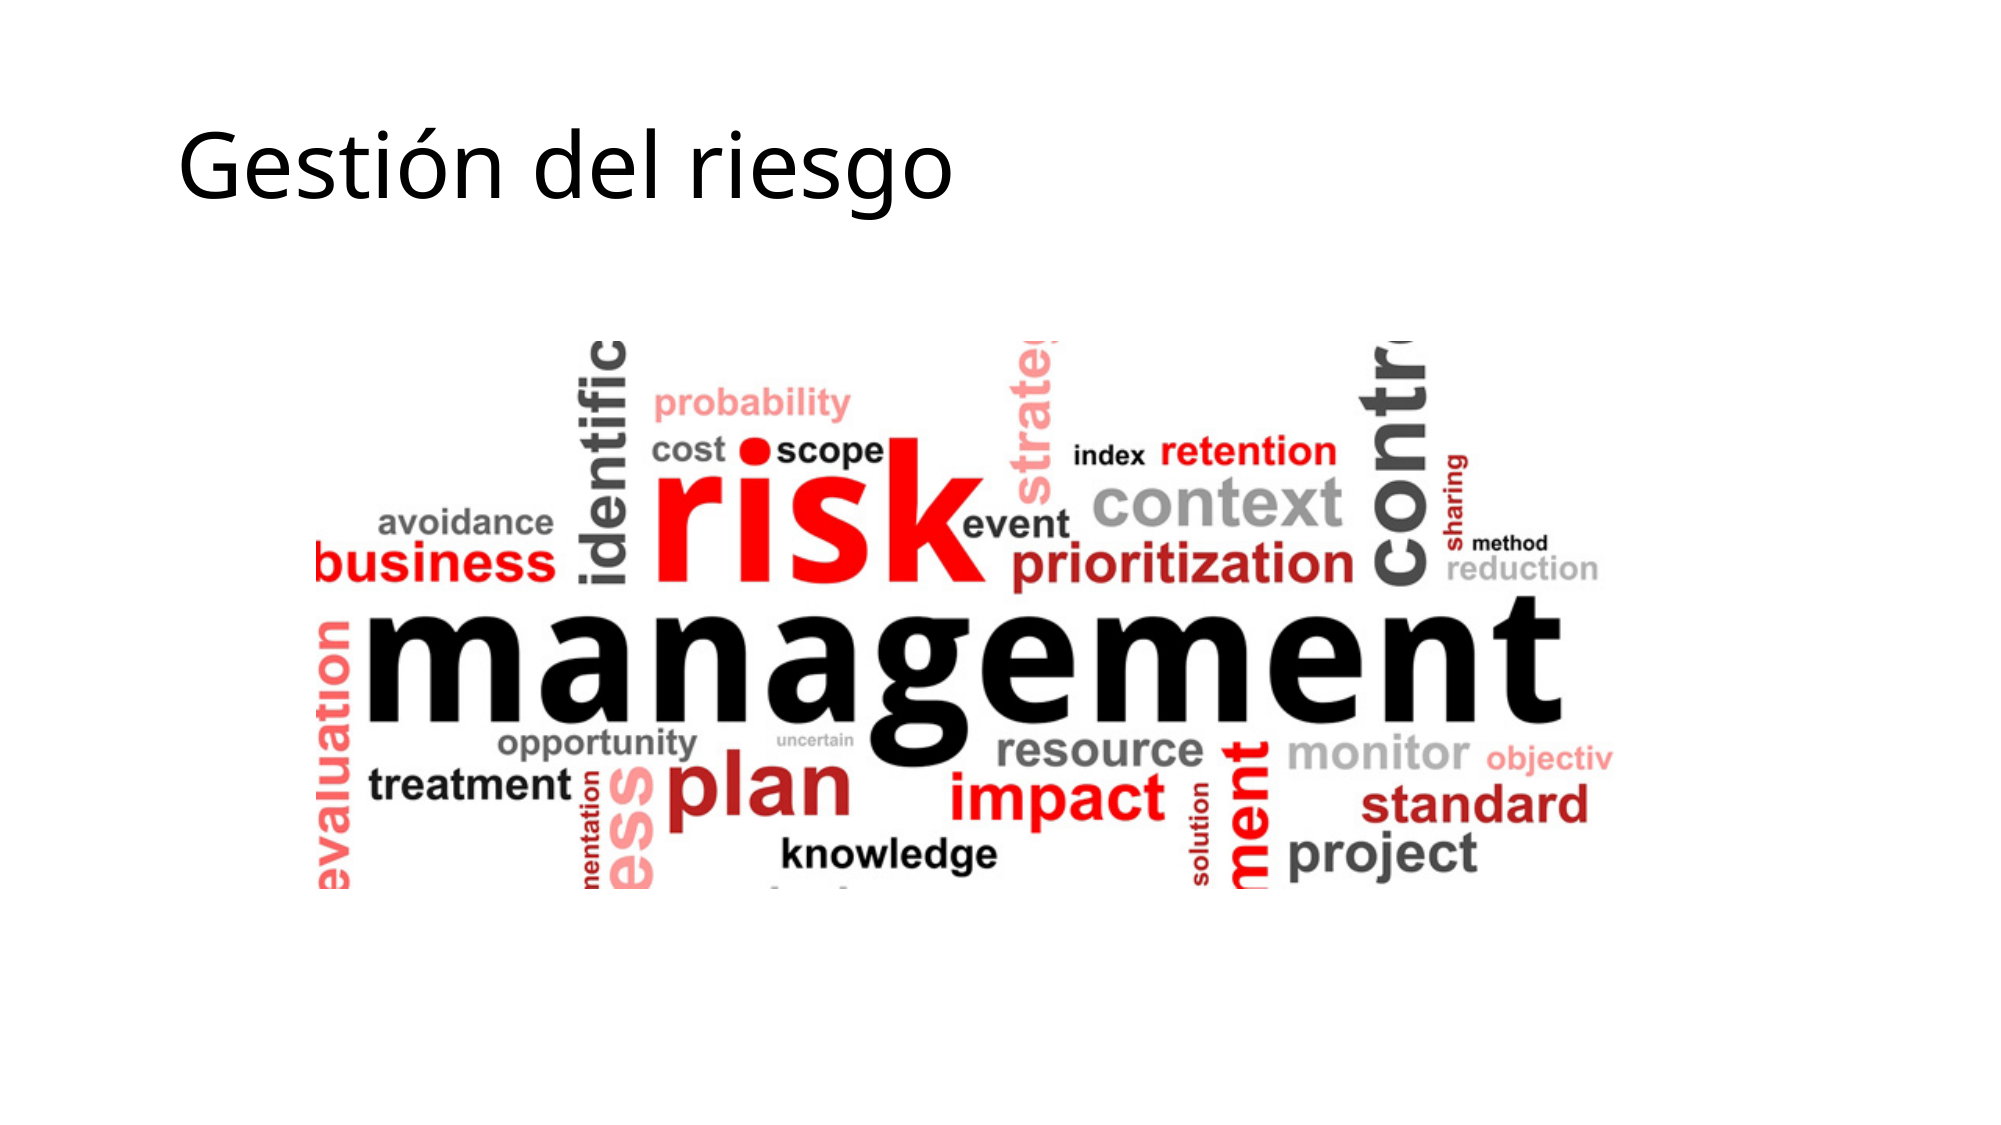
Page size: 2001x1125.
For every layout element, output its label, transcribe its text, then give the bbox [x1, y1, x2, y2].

title Gestión del riesgo [137, 59, 1863, 278]
picture [316, 341, 1614, 889]
